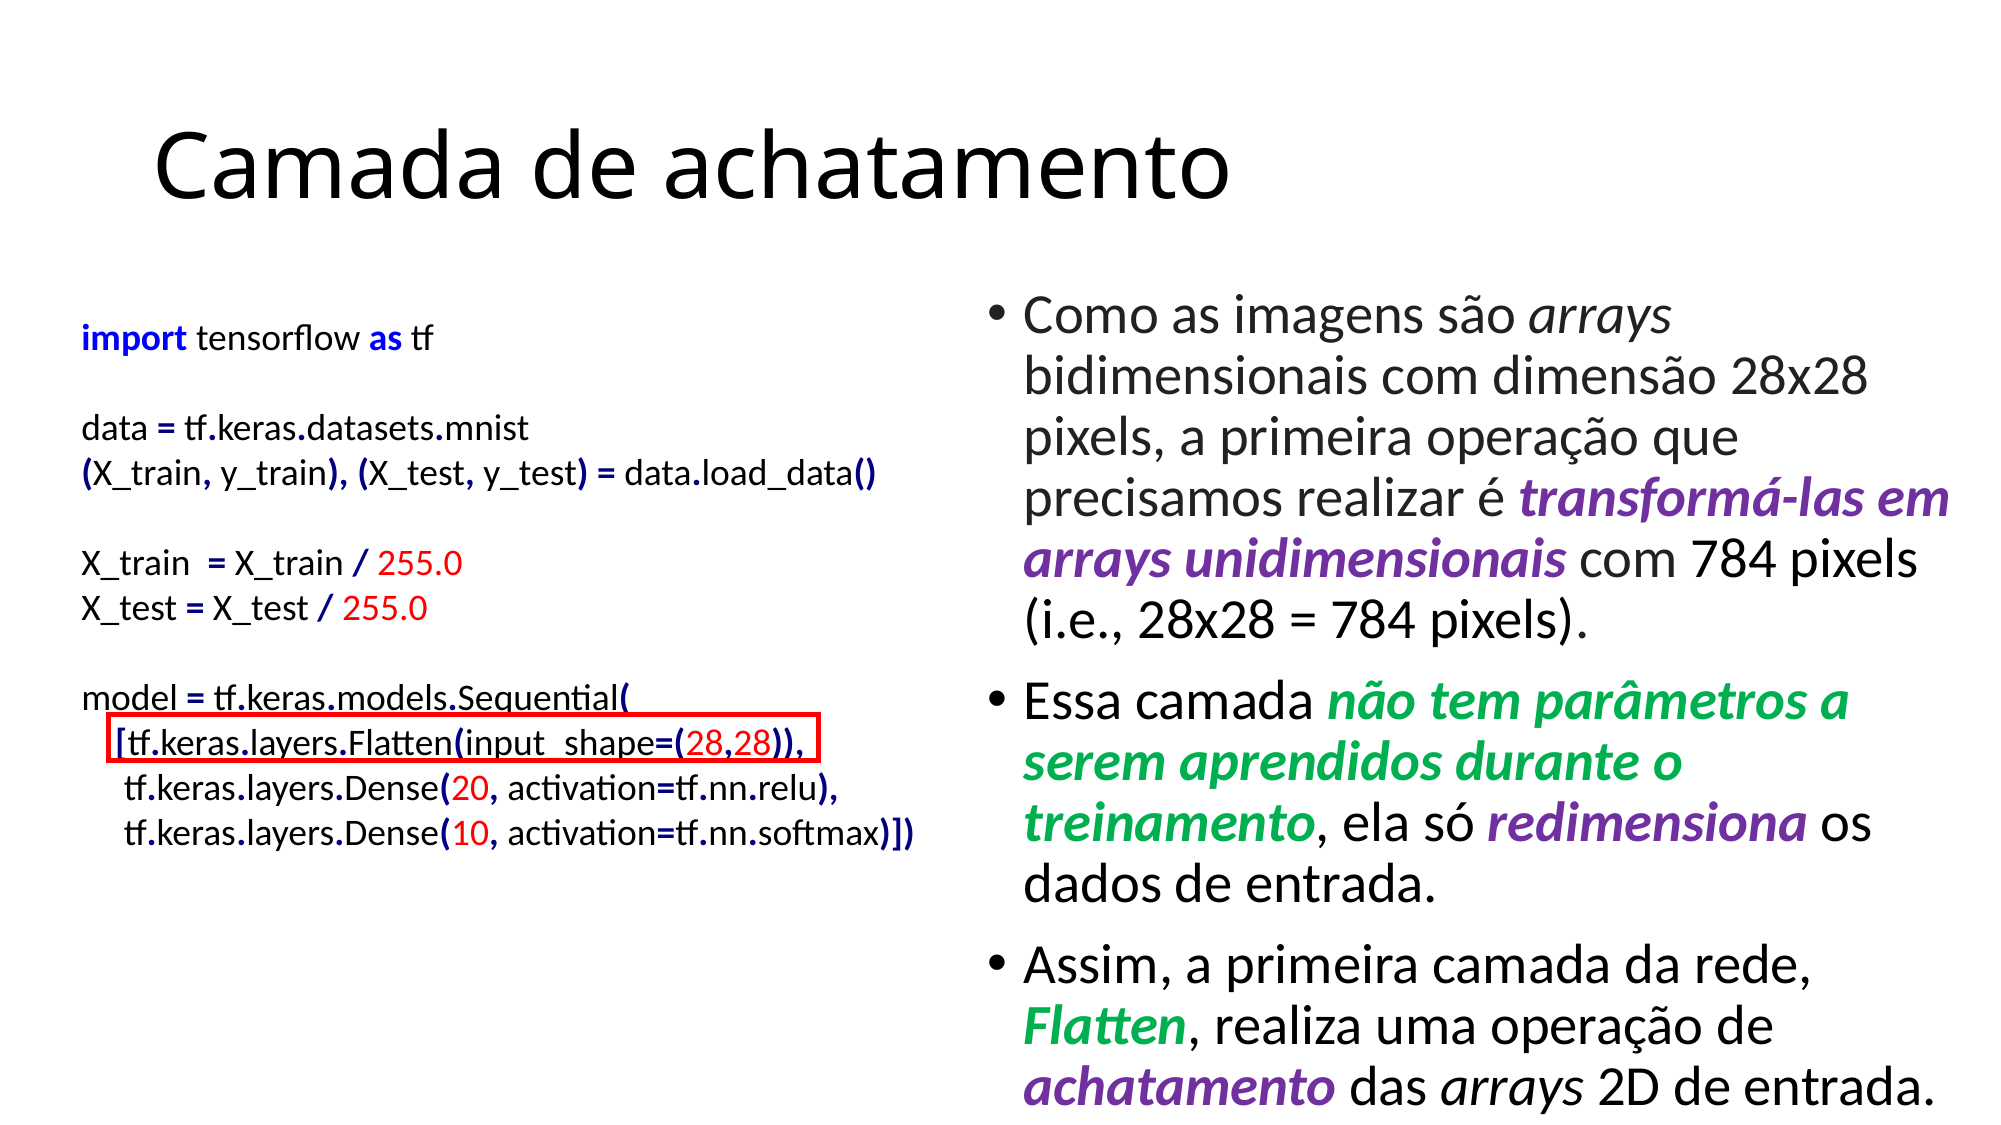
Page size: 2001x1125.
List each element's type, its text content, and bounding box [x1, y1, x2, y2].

title Camada de achatamento [137, 59, 1863, 278]
text_box [107, 713, 820, 761]
list Como as imagens são arrays bidimensionais com dimensão 28x28 pixels, a primeira operação que precisamos realizar é transformá-las em arrays unidimensionais com 784 pixels (i.e., 28x28 = 784 pixels). Essa camada não tem parâmetros a serem aprendidos durante o treinamento, ela só redimensiona os dados de entrada. Assim, a primeira camada da rede, Flatten, realiza uma operação de achatamento das arrays 2D de entrada. [972, 277, 1983, 1125]
text_box import tensorflow as tf data = tf.keras.datasets.mnist (X_train, y_train), (X_test, y_test) = data.load_data() X_train = X_train / 255.0 X_test = X_test / 255.0 model = tf.keras.models.Sequential( [tf.keras.layers.Flatten(input_shape=(28,28)), tf.keras.layers.Dense(20, activation=tf.nn.relu), tf.keras.layers.Dense(10, activation=tf.nn.softmax)]) [66, 305, 946, 860]
